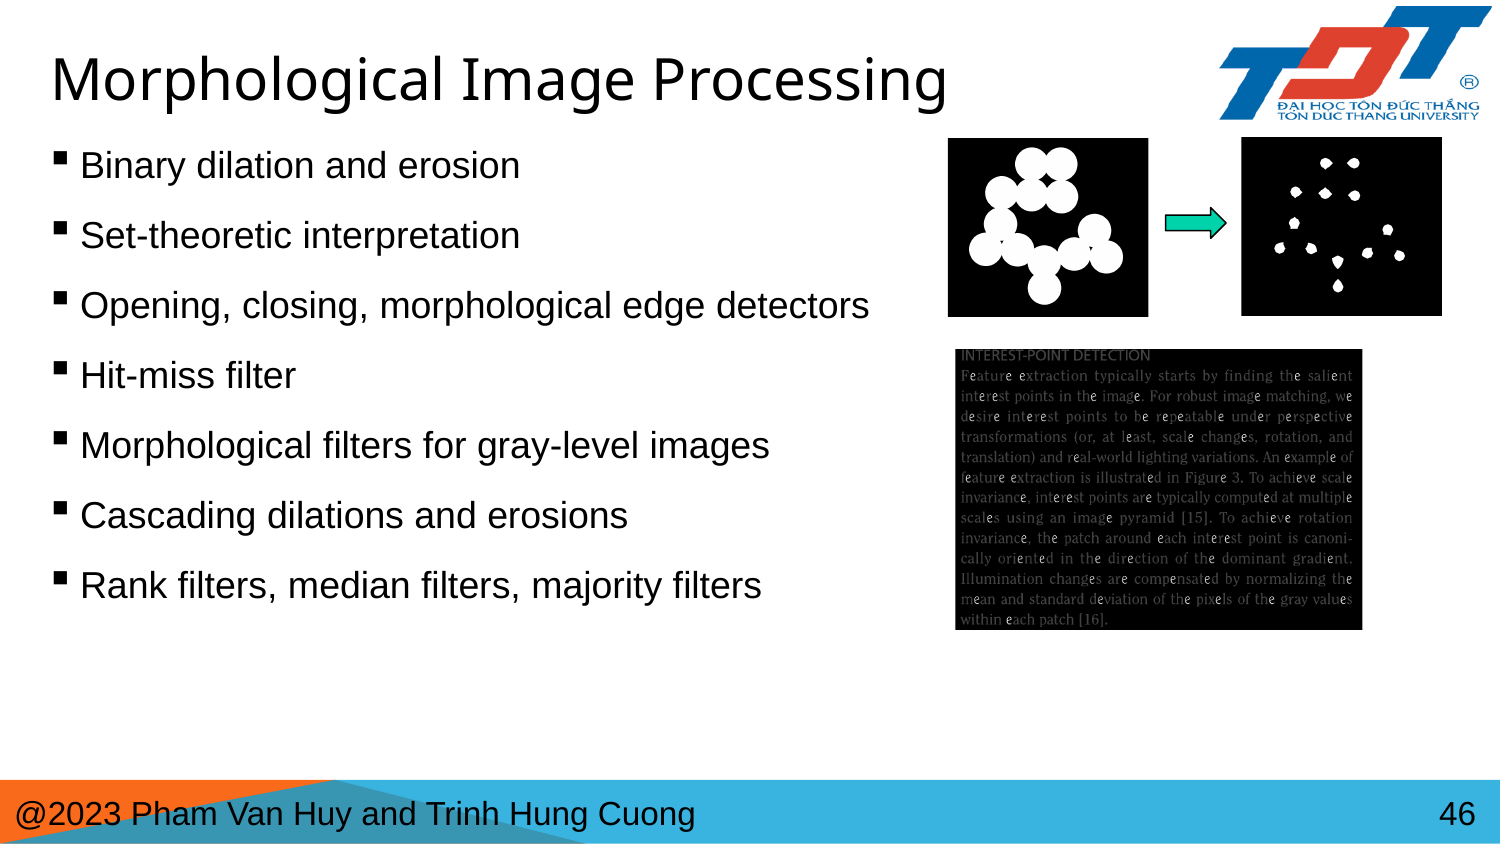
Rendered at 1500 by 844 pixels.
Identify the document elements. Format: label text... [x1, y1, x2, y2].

picture [1219, 6, 1492, 120]
text_box [1241, 137, 1442, 316]
text_box [955, 349, 1363, 630]
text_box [1164, 206, 1227, 240]
list Binary dilation and erosion Set-theoretic interpretation Opening, closing, morphological edge detectors Hit-miss filter Morphological filters for gray-level images Cascading dilations and erosions Rank filters, median filters, majority filters [34, 133, 1378, 771]
text_box [947, 138, 1149, 317]
title Morphological Image Processing [34, 43, 1269, 111]
